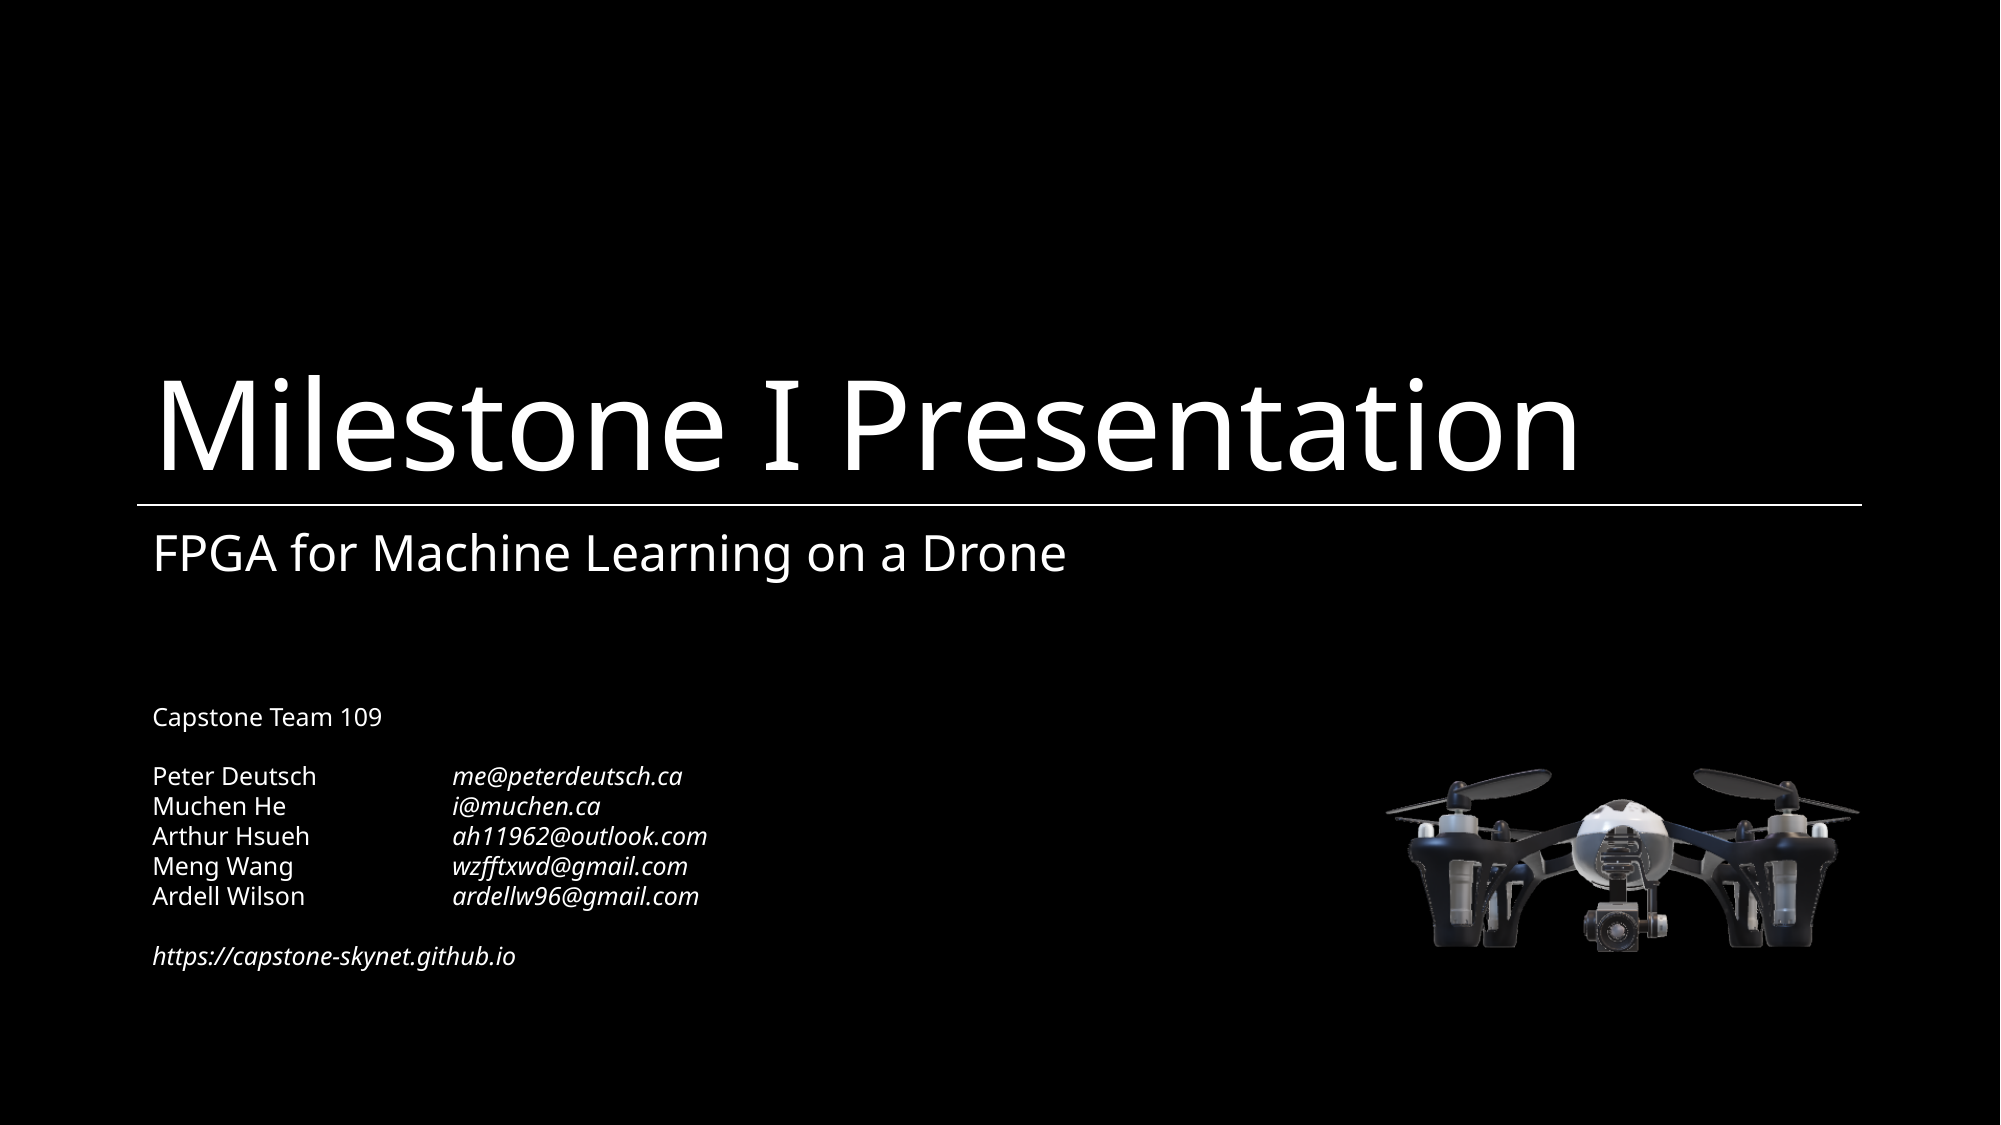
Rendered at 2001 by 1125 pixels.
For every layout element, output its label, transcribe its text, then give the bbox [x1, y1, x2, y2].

picture [1378, 761, 1868, 992]
subtitle FPGA for Machine Learning on a Drone [137, 520, 1863, 719]
title Milestone I Presentation [137, 113, 1863, 506]
